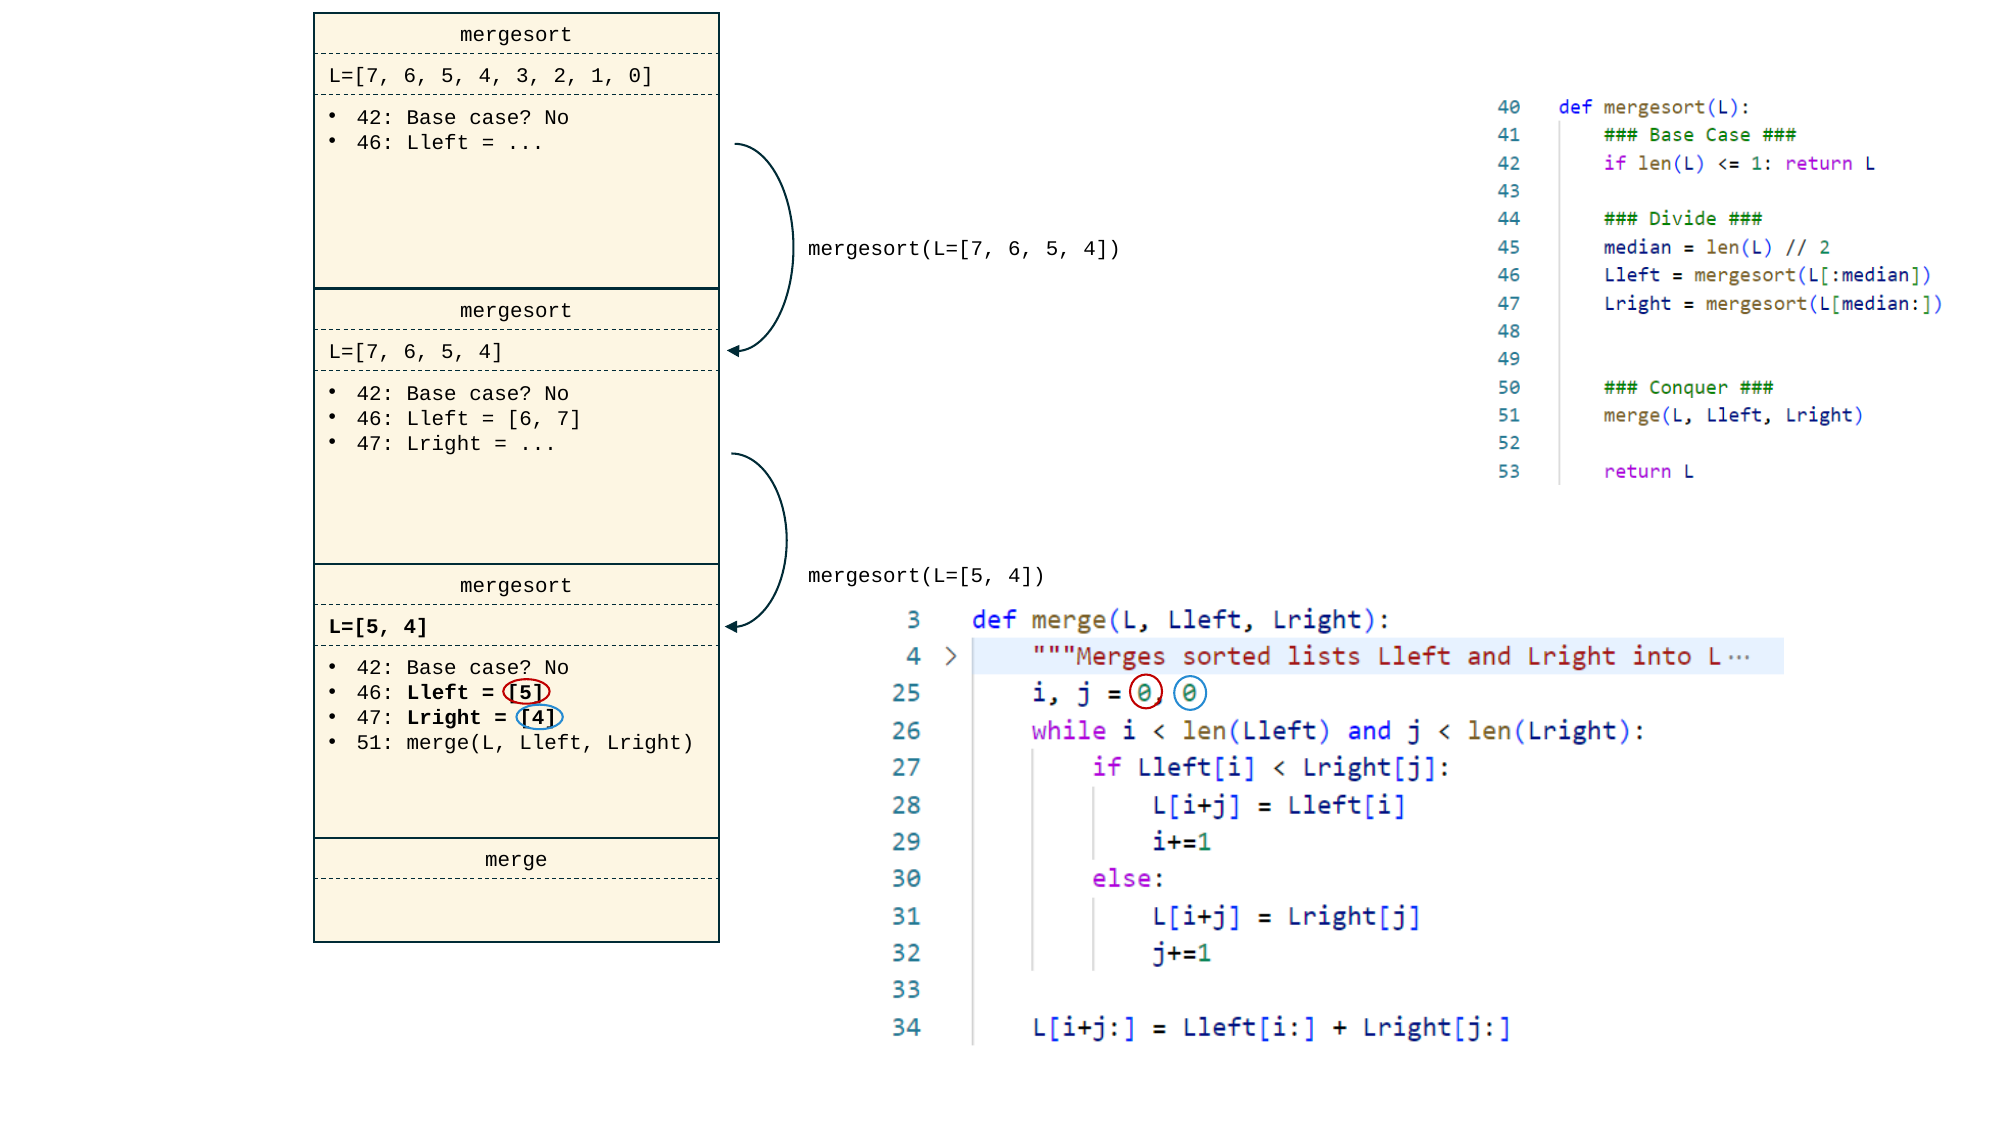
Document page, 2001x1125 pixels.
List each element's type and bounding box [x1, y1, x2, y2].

text_box [726, 143, 1148, 358]
picture [861, 604, 1784, 1055]
text_box [724, 452, 788, 633]
picture [1482, 90, 1963, 486]
text_box [313, 12, 720, 288]
text_box [313, 289, 719, 943]
text_box [793, 554, 1148, 594]
